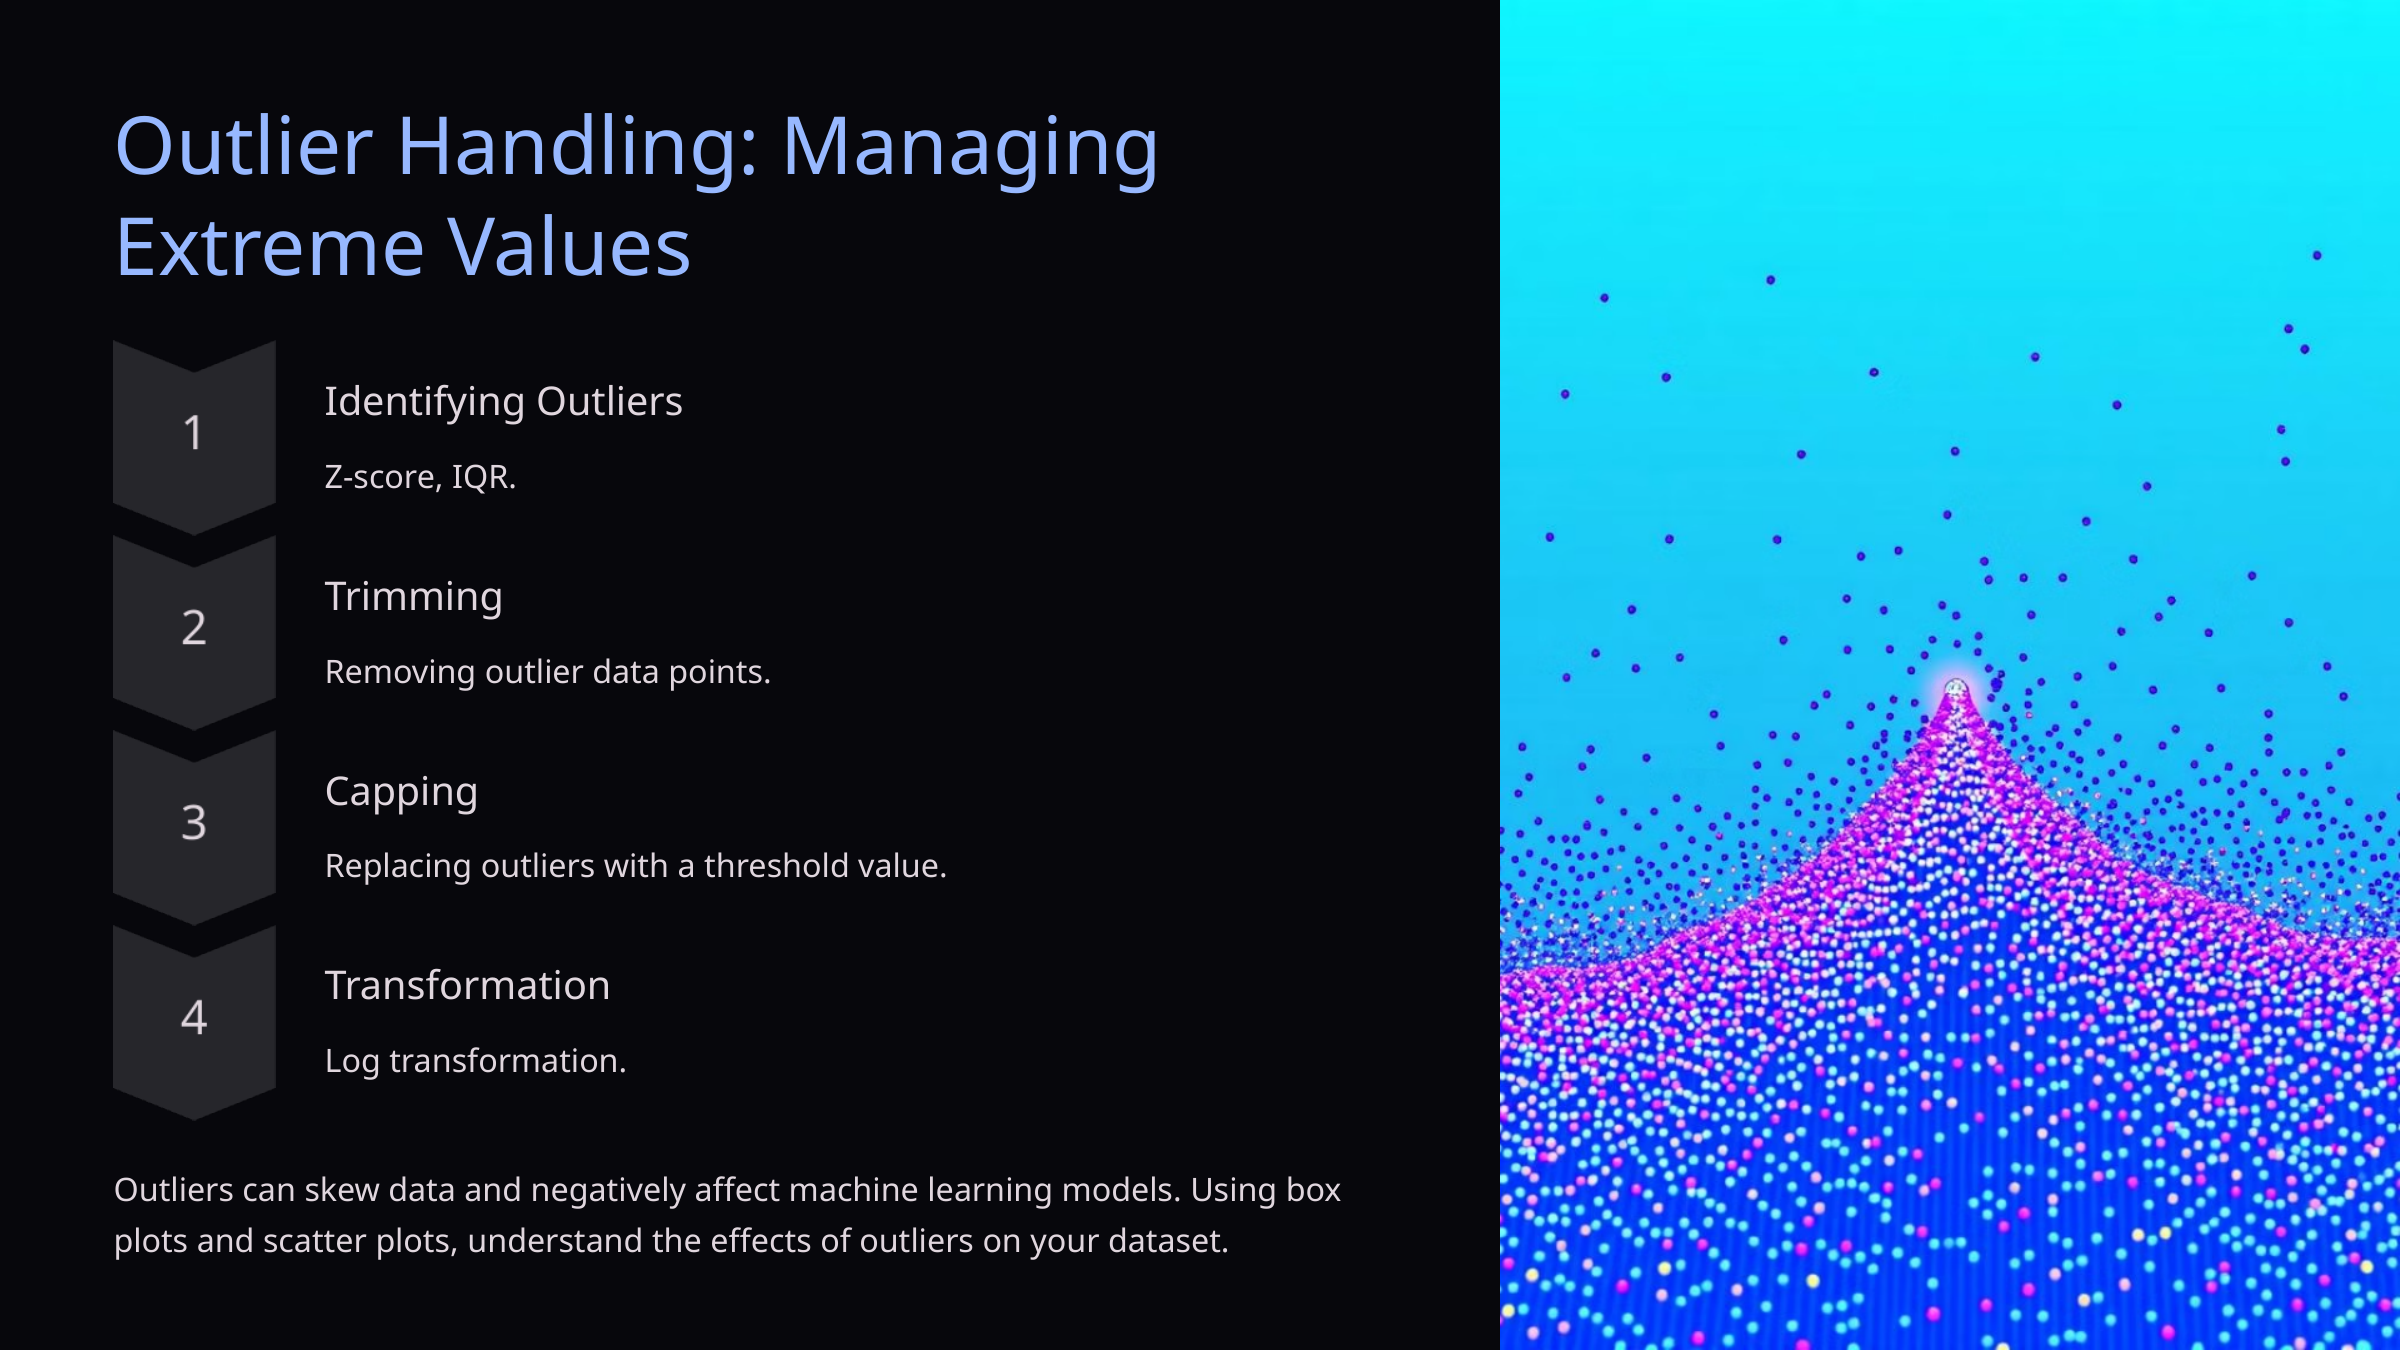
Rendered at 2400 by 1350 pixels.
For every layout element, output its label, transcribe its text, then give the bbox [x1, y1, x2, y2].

text_box Identifying Outliers [324, 373, 731, 425]
text_box Log transformation. [324, 1028, 1387, 1080]
picture [1499, 0, 2400, 1350]
text_box Outlier Handling: Managing Extreme Values [113, 89, 1387, 293]
text_box Z-score, IQR. [324, 443, 1387, 496]
text_box Removing outlier data points. [324, 638, 1387, 691]
text_box Capping [324, 763, 731, 814]
picture [113, 340, 276, 1121]
text_box Replacing outliers with a threshold value. [324, 833, 1387, 886]
text_box Trimming [324, 568, 731, 619]
text_box Transformation [324, 957, 731, 1009]
text_box Outliers can skew data and negatively affect machine learning models. Using box plots and scatter plots, understand the effects of outliers on your dataset. [113, 1156, 1387, 1261]
